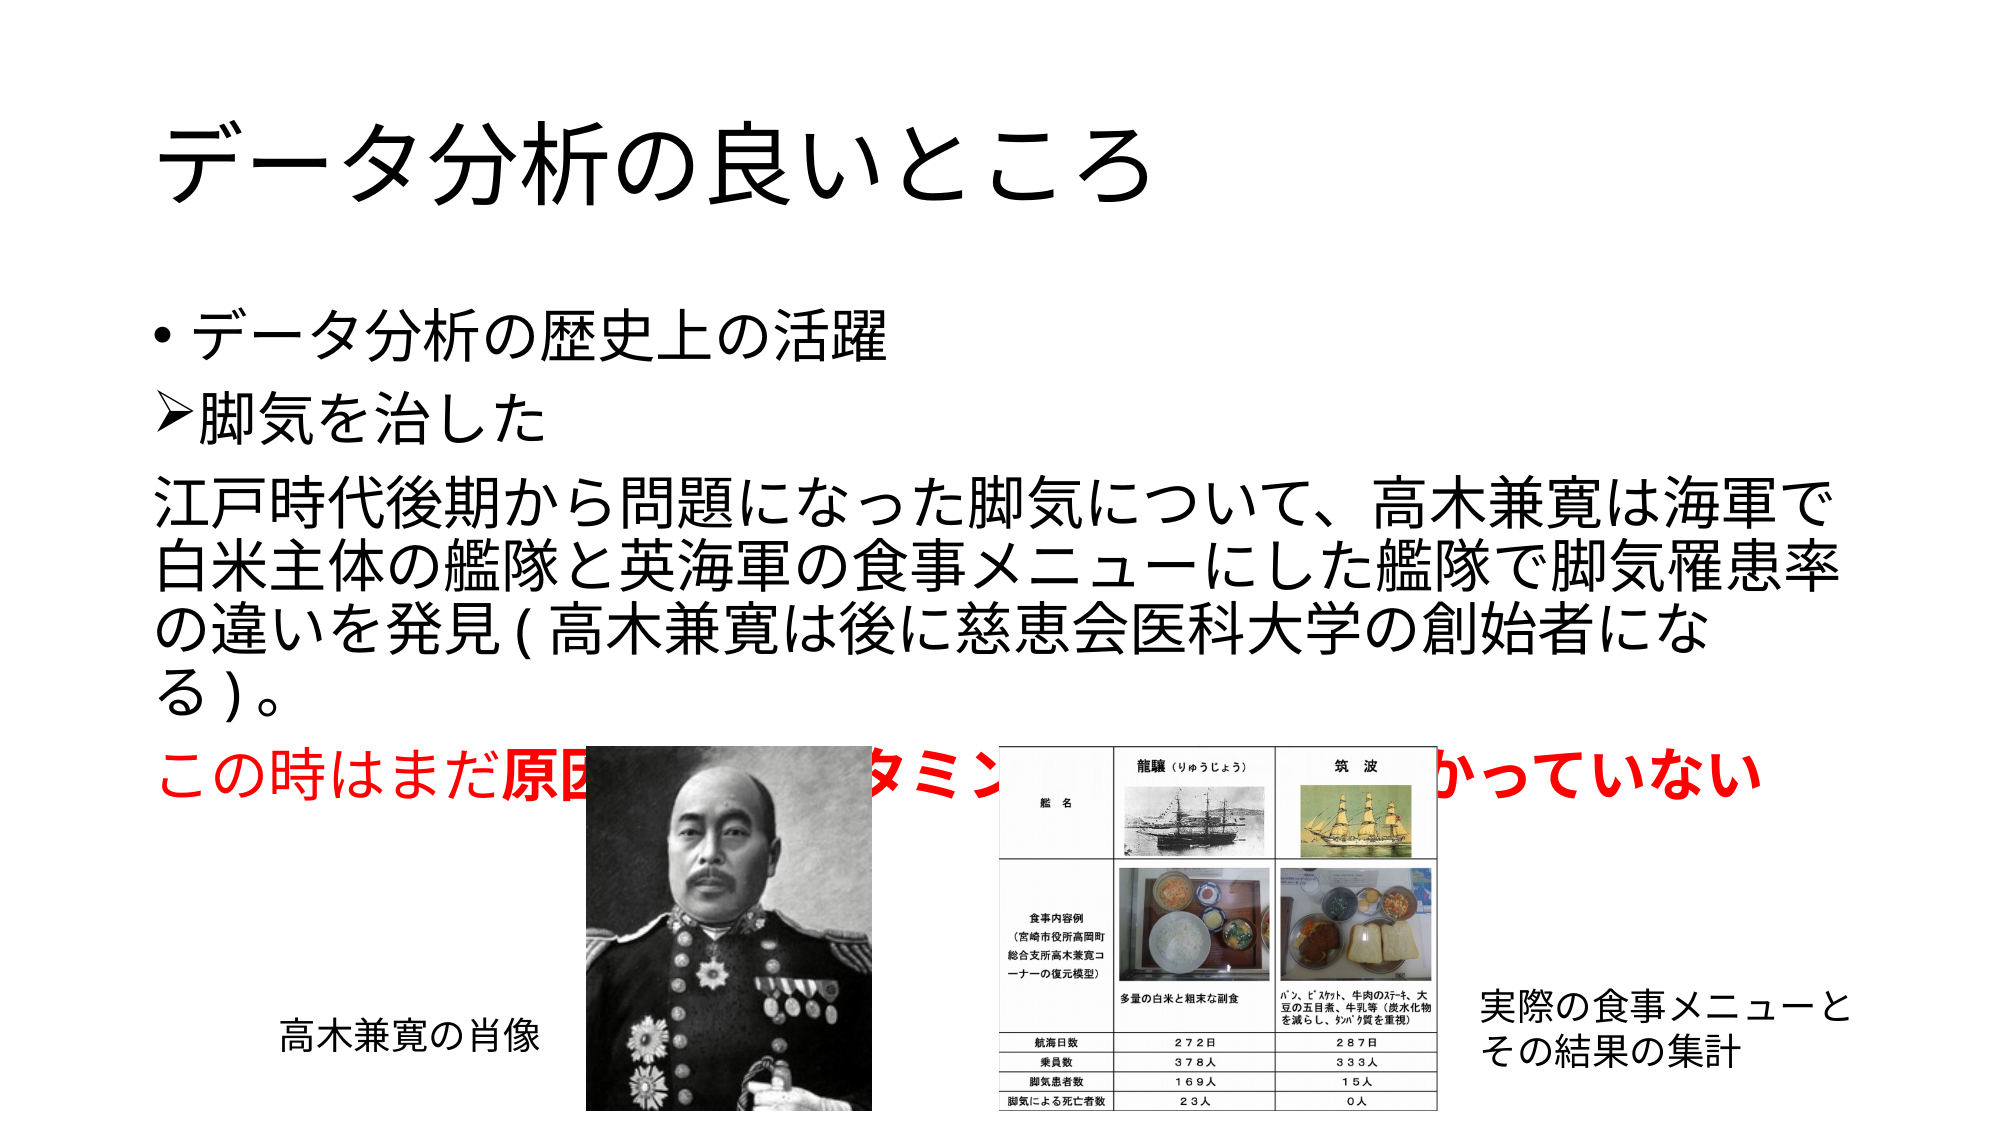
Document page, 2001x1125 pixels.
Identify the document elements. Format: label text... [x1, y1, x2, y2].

text_box 実際の食事メニューと その結果の集計 [1465, 975, 1870, 1081]
list データ分析の歴史上の活躍 脚気を治した 江戸時代後期から問題になった脚気について、高木兼寛は海軍で白米主体の艦隊と英海軍の食事メニューにした艦隊で脚気罹患率の違いを発見(高木兼寛は後に慈恵会医科大学の創始者になる)。 この時はまだ原因であるビタミンB1の欠乏は分かっていない [137, 299, 1863, 1125]
picture [999, 746, 1438, 1111]
picture [586, 746, 872, 1111]
text_box 高木兼寛の肖像 [263, 1004, 556, 1065]
title データ分析の良いところ [137, 59, 1863, 278]
